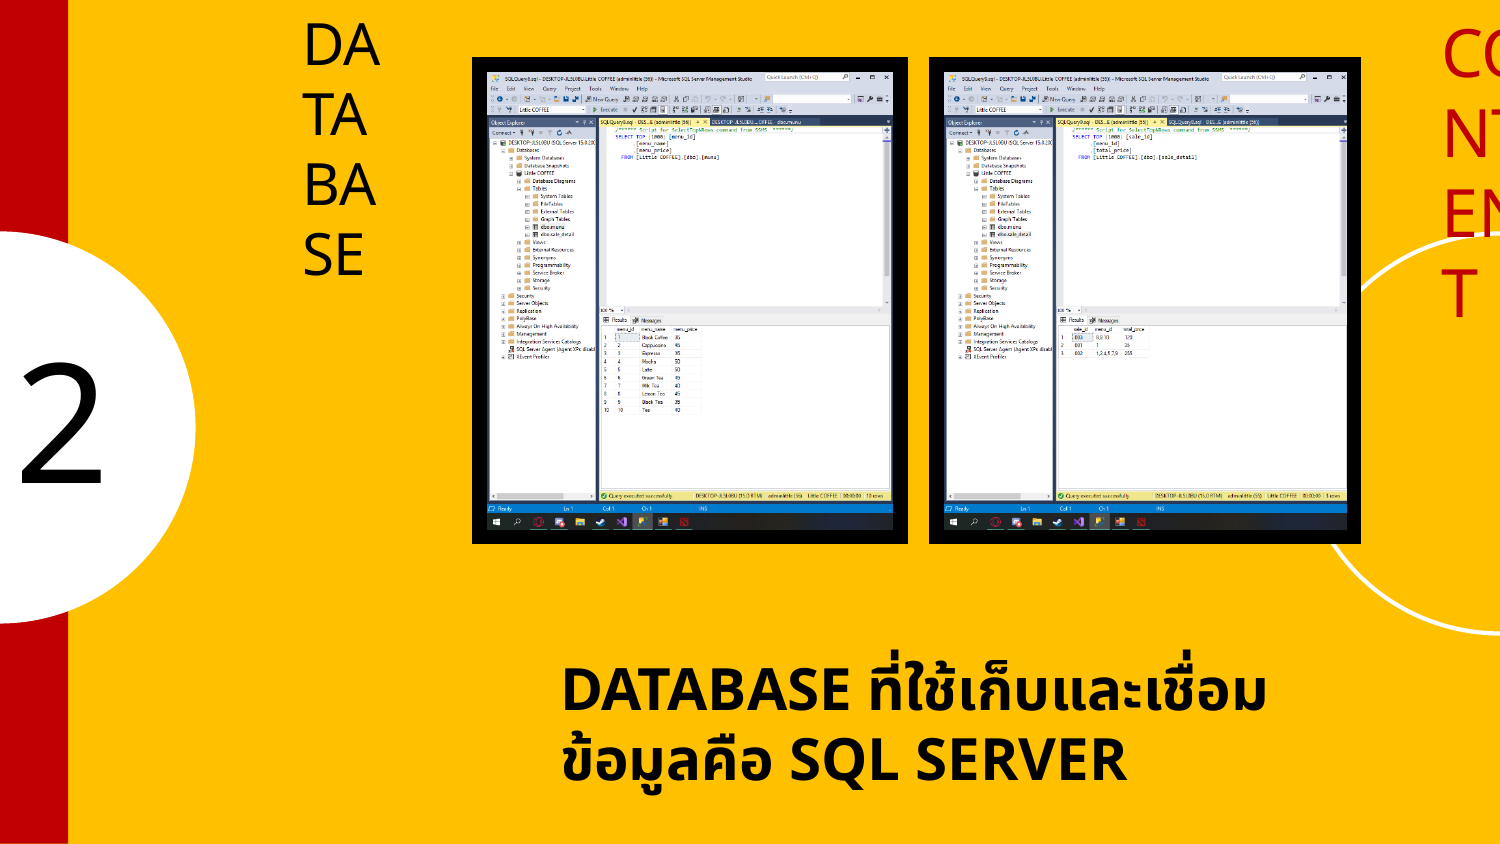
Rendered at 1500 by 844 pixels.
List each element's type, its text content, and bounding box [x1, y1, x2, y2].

text_box [0, 0, 70, 244]
text_box [1330, 245, 1500, 636]
text_box [0, 231, 196, 624]
text_box CONTENT [1426, 3, 1500, 338]
text_box DATABASE [287, 0, 419, 295]
picture [486, 71, 894, 530]
text_box 2 [0, 309, 126, 524]
text_box [0, 611, 70, 844]
picture [943, 71, 1347, 530]
text_box DATABASE ที่ใช้เก็บและเชื่อมข้อมูลคือ SQL SERVER [545, 644, 1296, 844]
